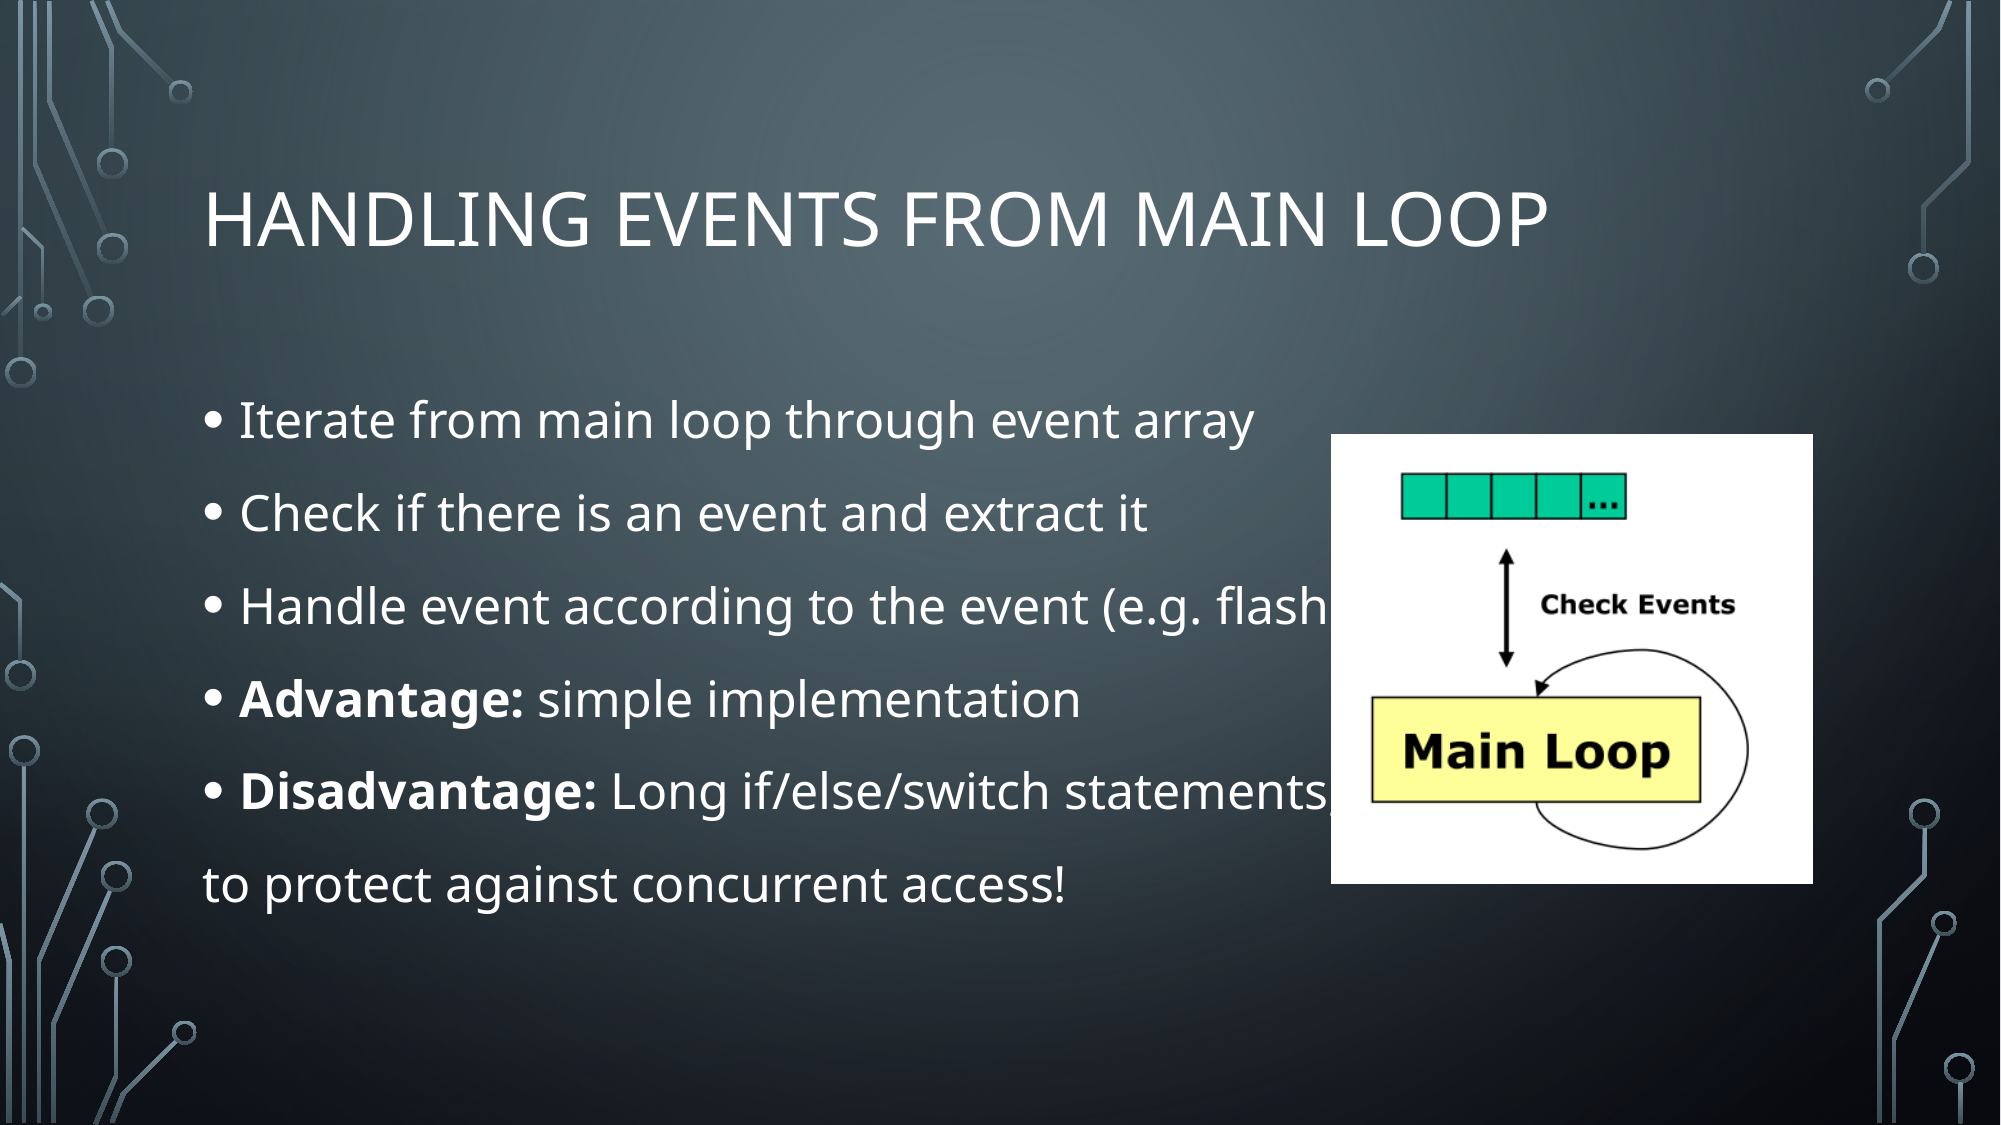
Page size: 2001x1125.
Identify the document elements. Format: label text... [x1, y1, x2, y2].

title Handling Events from Main Loop [187, 101, 1813, 344]
list Iterate from main loop through event array Check if there is an event and extract it Handle event according to the event (e.g. flash LED’s) Advantage: simple implementation Disadvantage: Long if/else/switch statements, need to protect against concurrent access! [187, 369, 1813, 950]
picture [1331, 434, 1813, 885]
